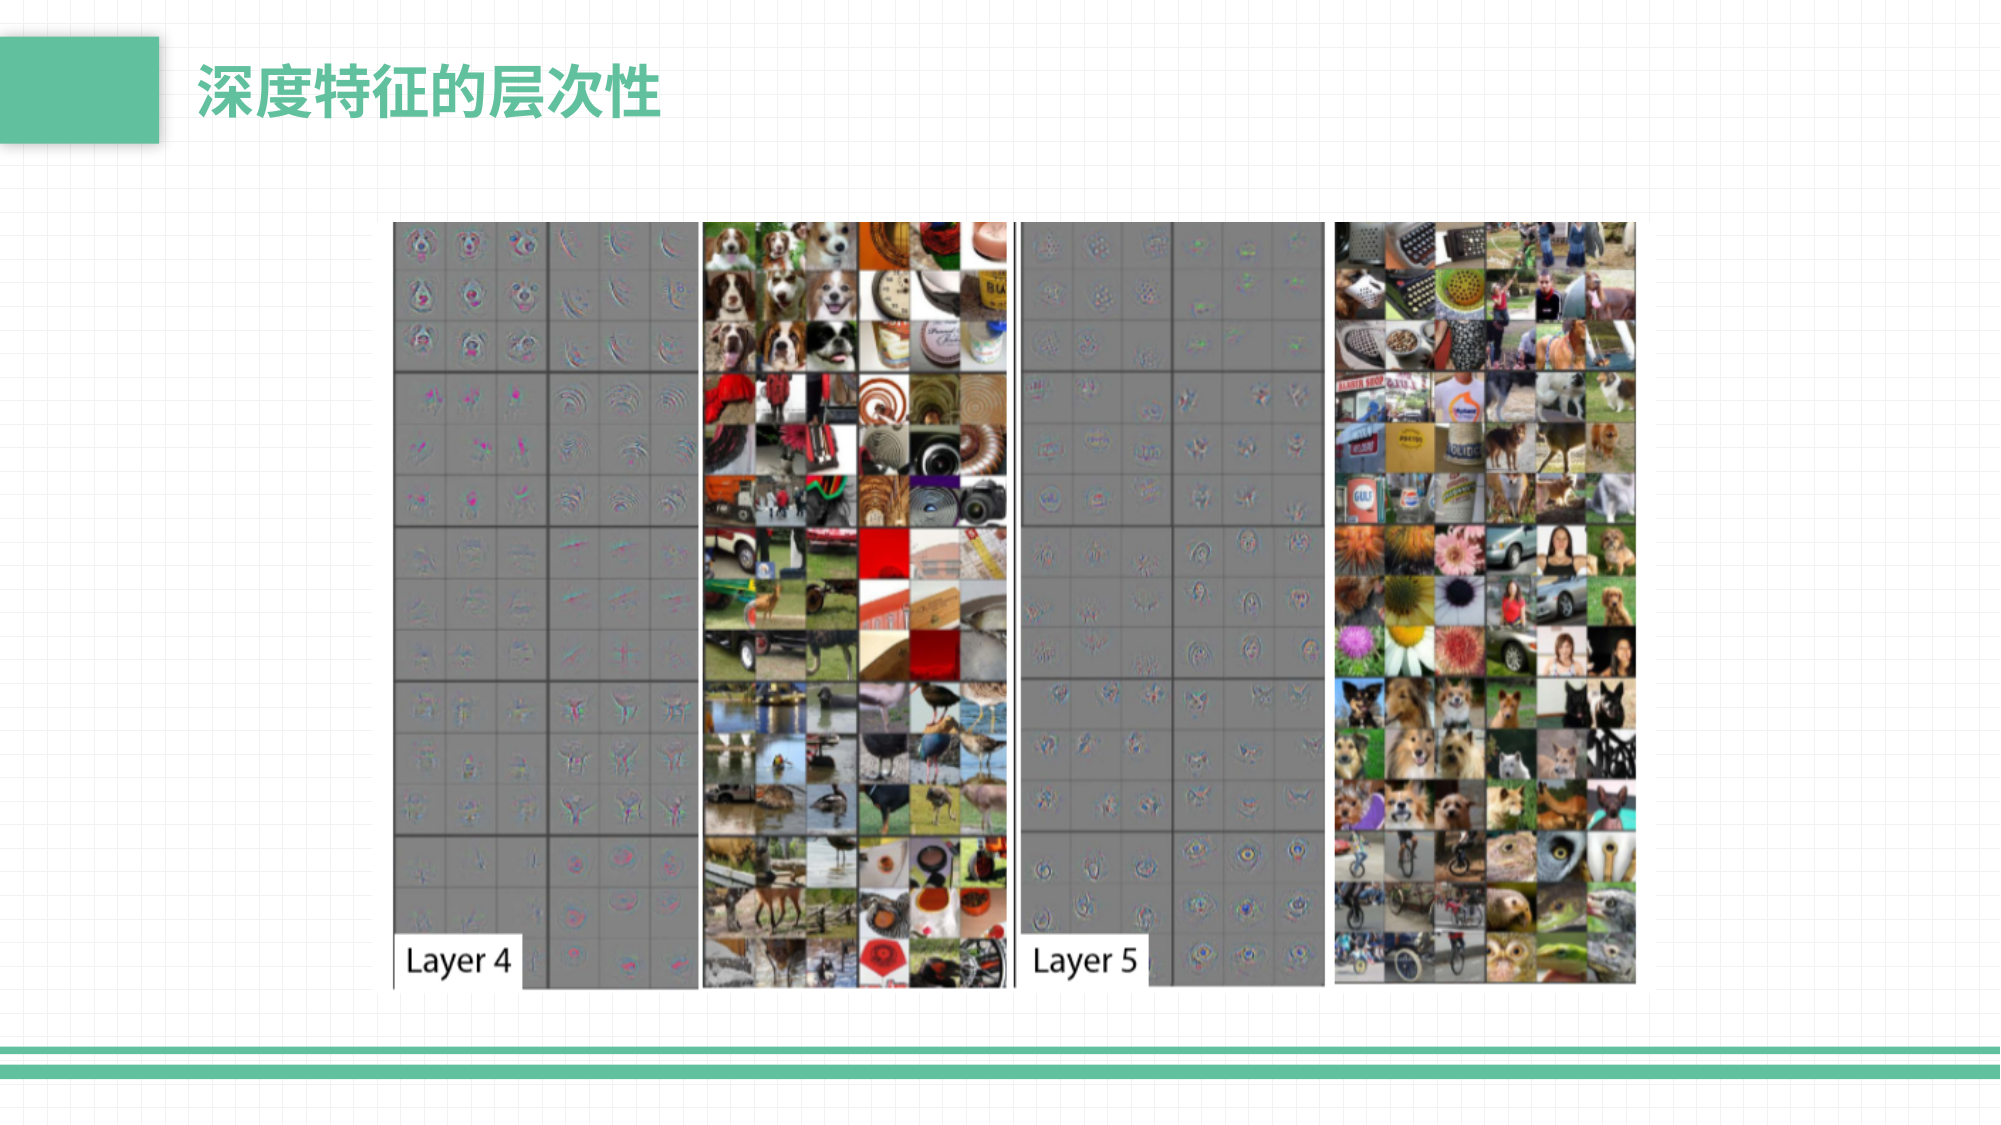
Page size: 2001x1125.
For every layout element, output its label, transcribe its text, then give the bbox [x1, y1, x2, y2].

picture [372, 222, 1656, 993]
list [0, 36, 160, 144]
list 深度特征的层次性 [182, 36, 1368, 144]
